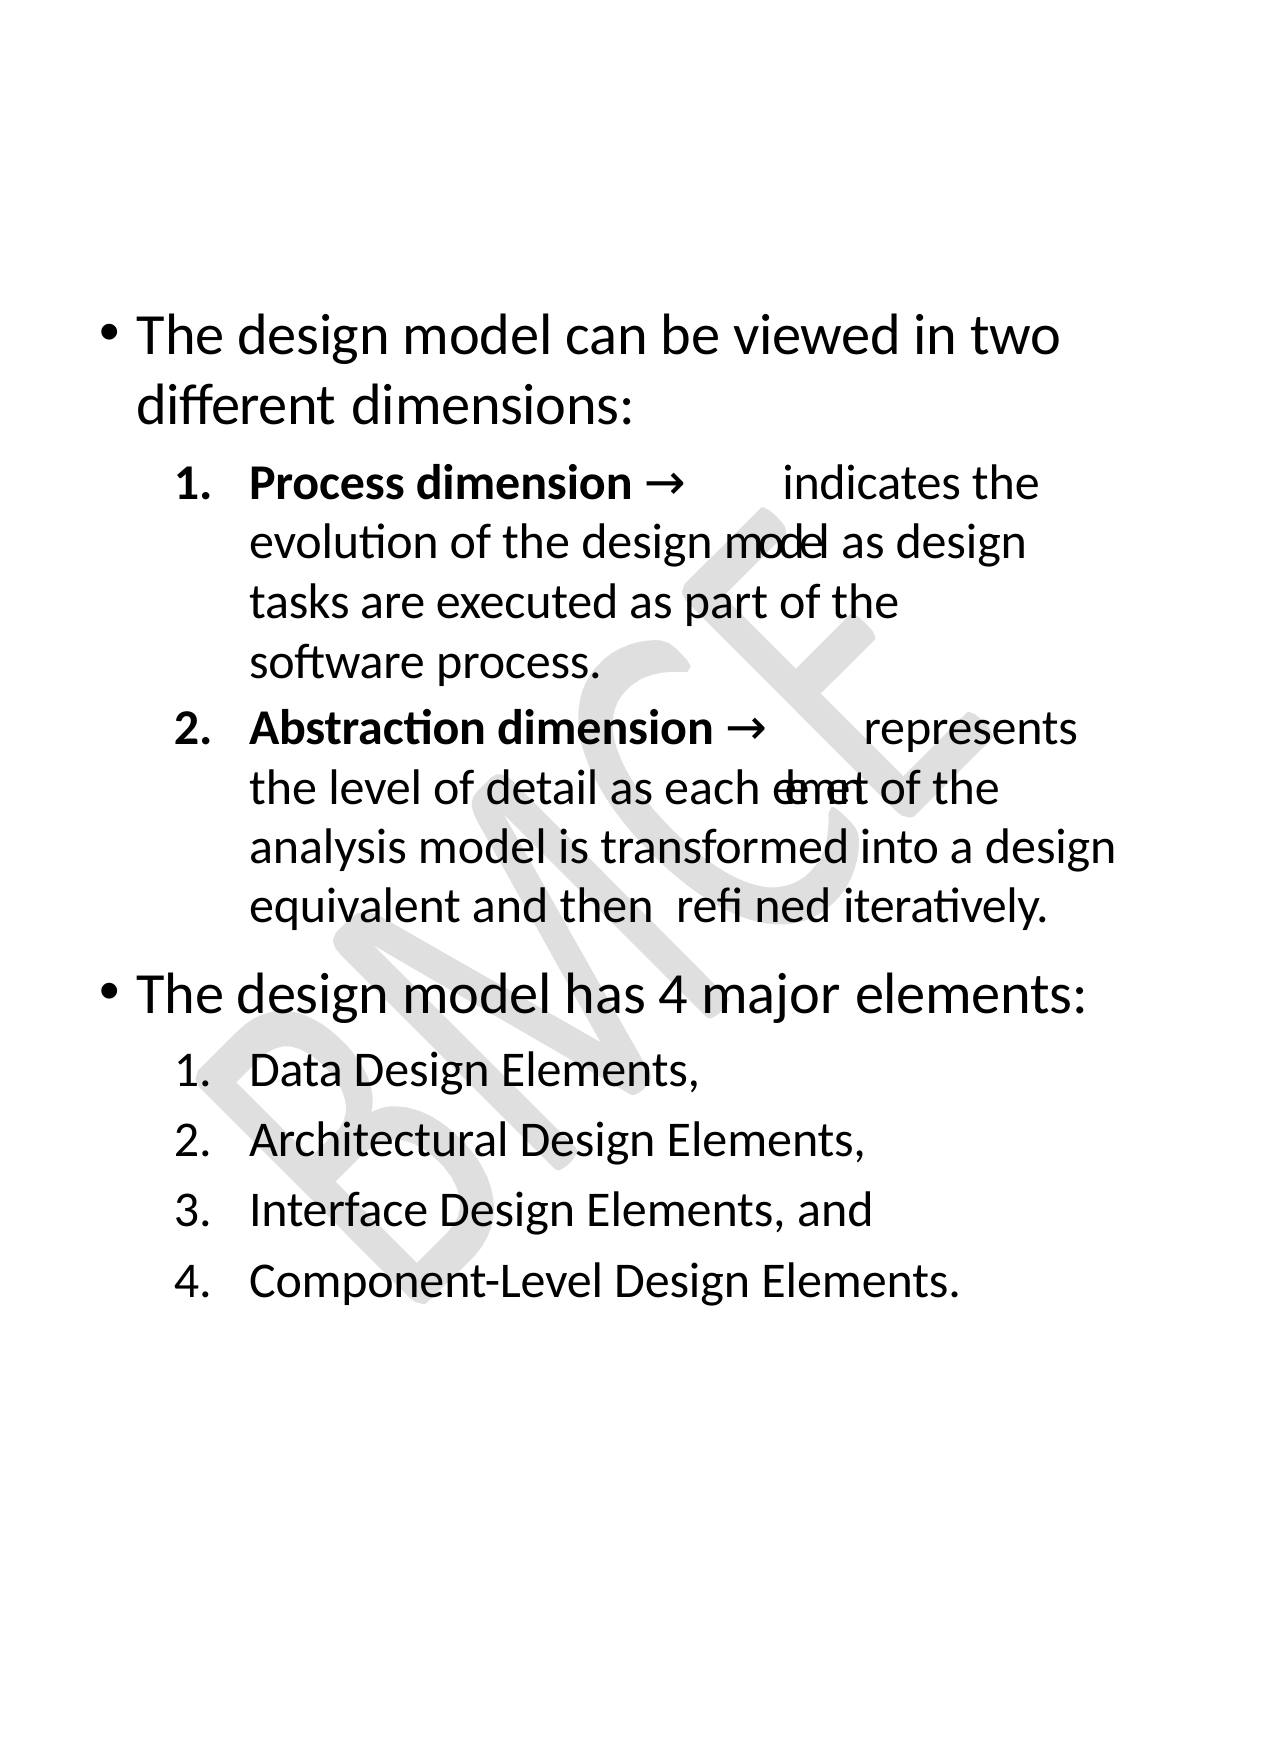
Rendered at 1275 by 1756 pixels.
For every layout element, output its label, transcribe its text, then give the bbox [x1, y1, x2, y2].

text_box The design model can be viewed in two different dimensions: Process dimension → indicates the evolution of the design model as design tasks are executed as part of the software process. Abstraction dimension → represents the level of detail as each element of the analysis model is transformed into a design equivalent and then refi ned iteratively. The design model has 4 major elements: Data Design Elements, Architectural Design Elements, Interface Design Elements, and Component-Level Design Elements. [97, 280, 1128, 1308]
